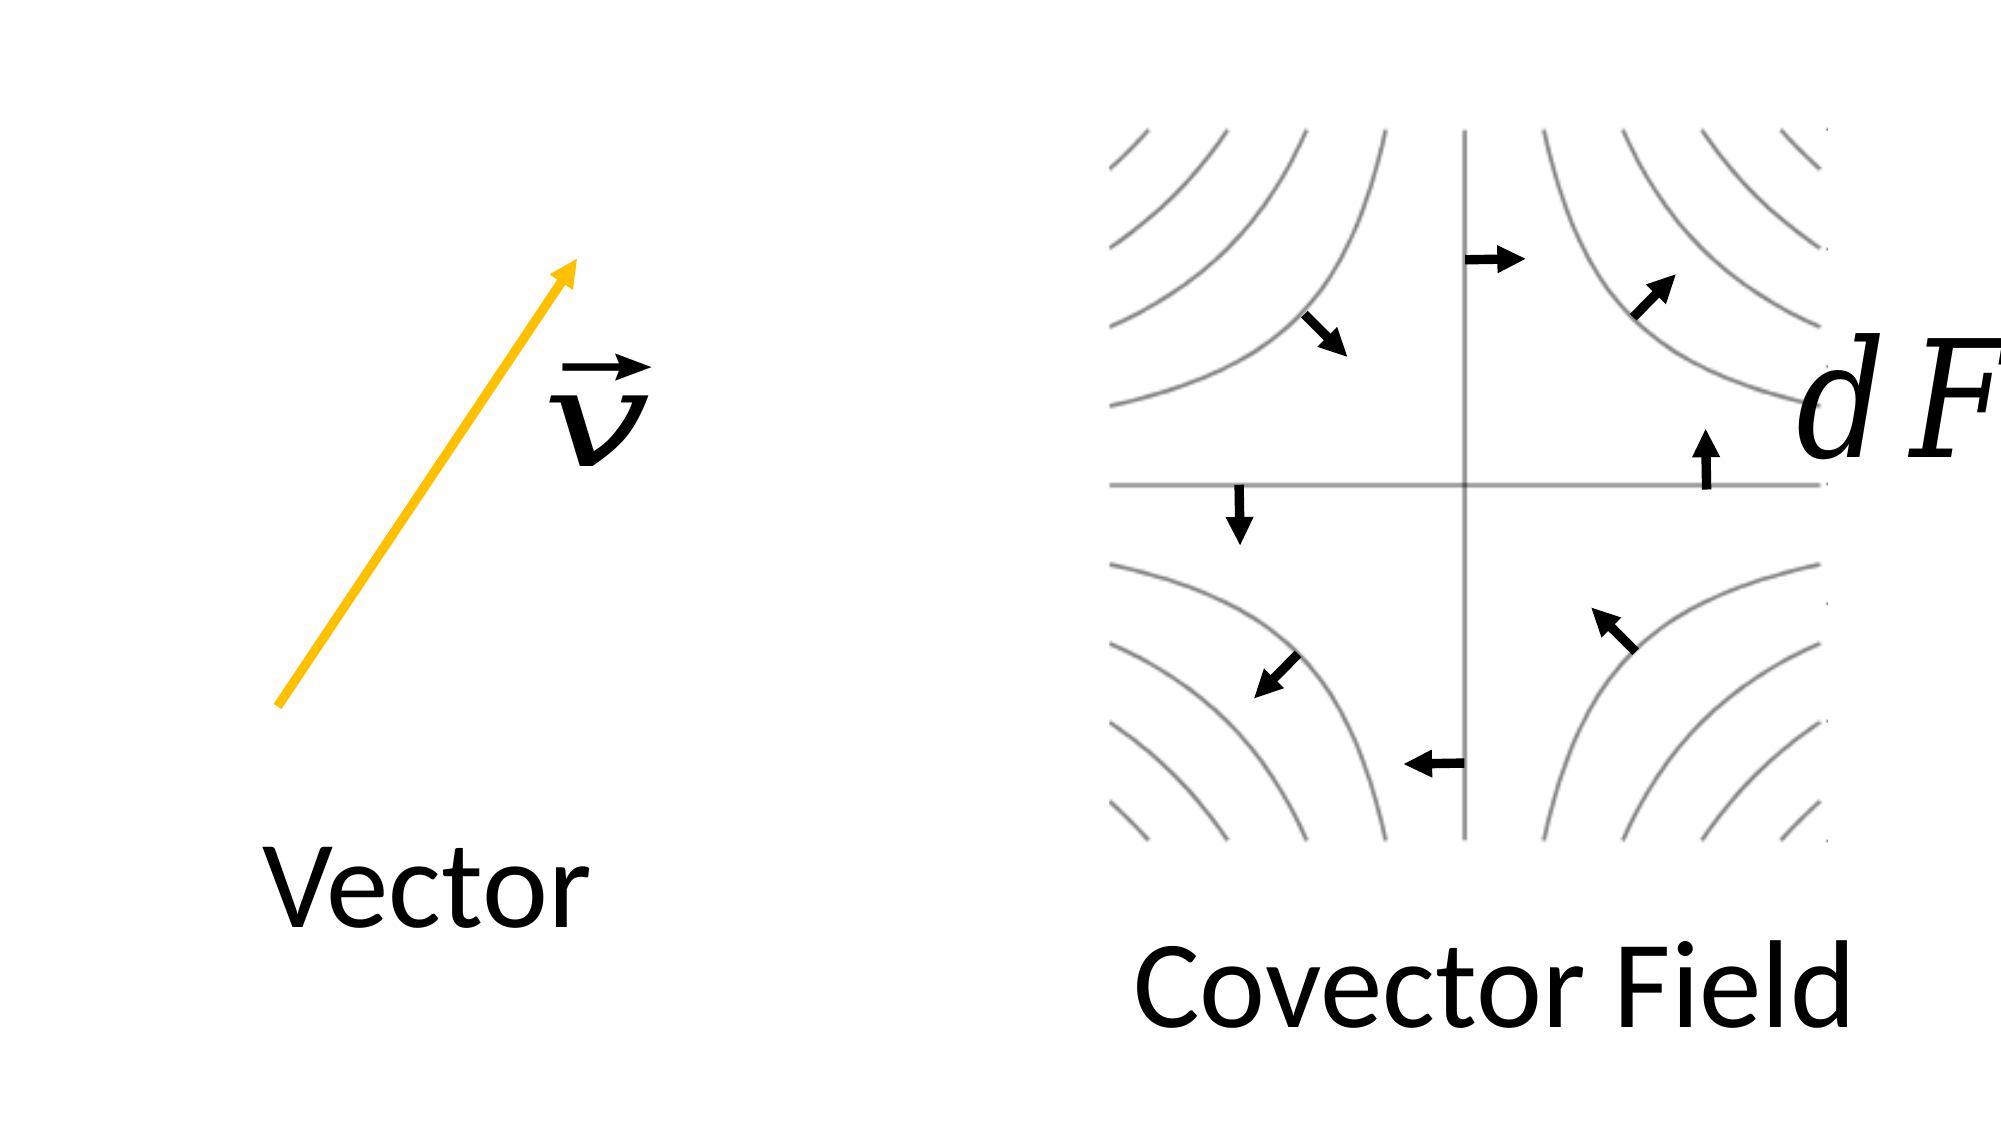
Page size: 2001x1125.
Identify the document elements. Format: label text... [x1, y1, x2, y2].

text_box Vector [247, 795, 608, 960]
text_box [277, 258, 577, 707]
text_box Covector Field [1118, 894, 1872, 1060]
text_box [1108, 125, 1828, 843]
